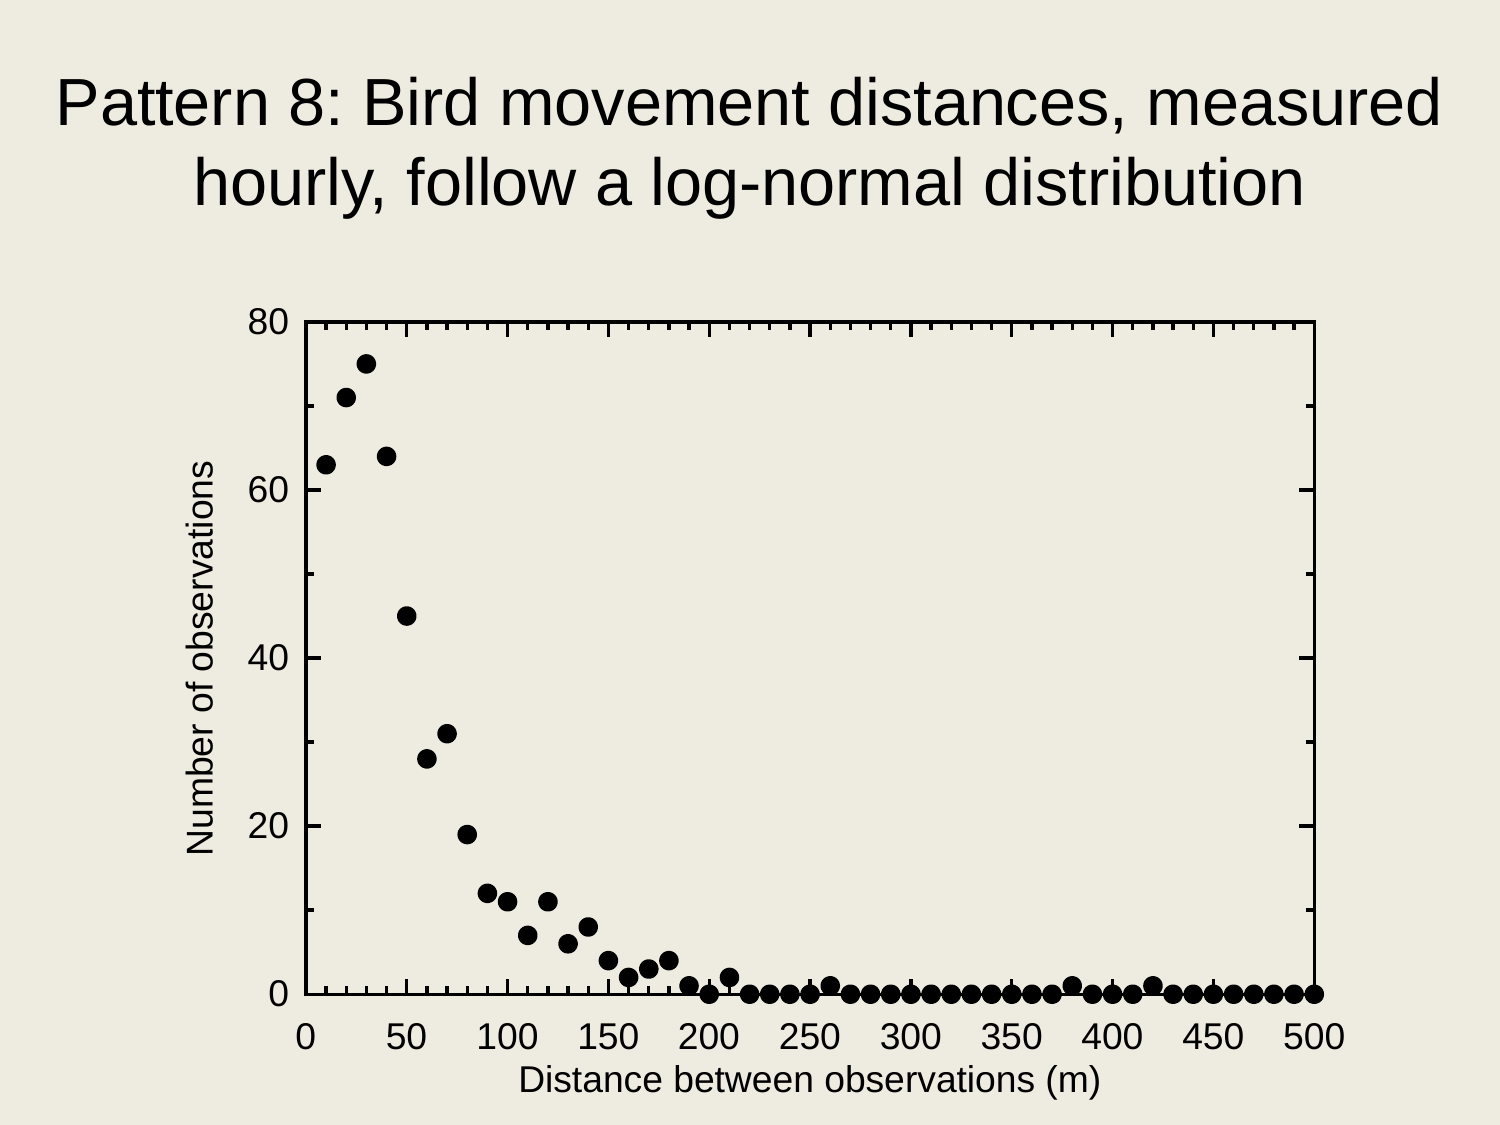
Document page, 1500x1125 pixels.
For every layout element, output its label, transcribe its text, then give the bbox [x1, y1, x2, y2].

picture [162, 262, 1378, 1118]
title Pattern 8: Bird movement distances, measured hourly, follow a log-normal distribution [37, 45, 1463, 233]
